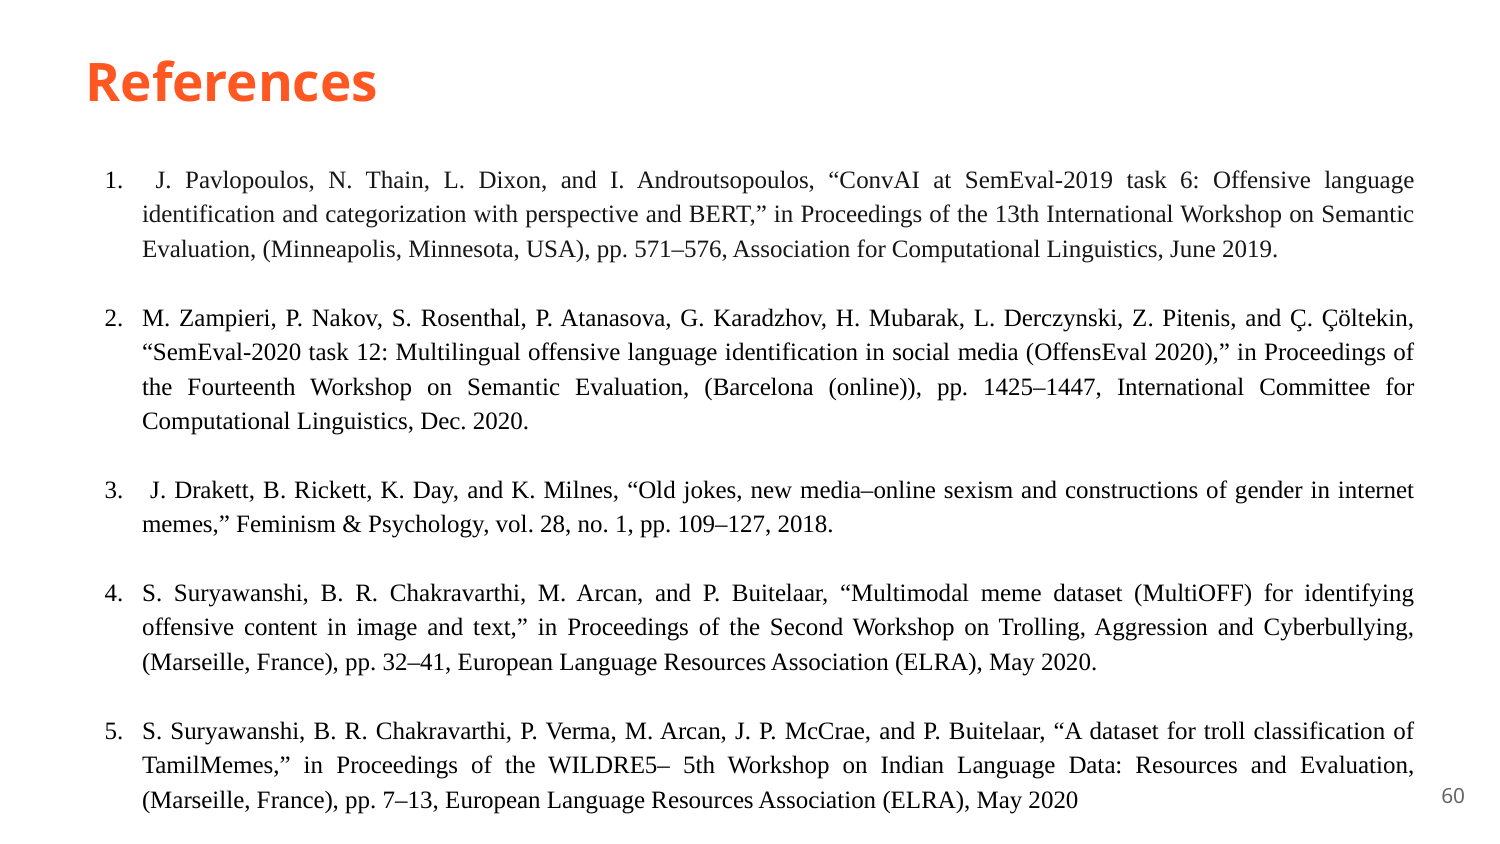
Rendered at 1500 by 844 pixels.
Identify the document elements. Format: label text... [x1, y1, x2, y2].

list J. Pavlopoulos, N. Thain, L. Dixon, and I. Androutsopoulos, “ConvAI at SemEval-2019 task 6: Offensive language identification and categorization with perspective and BERT,” in Proceedings of the 13th International Workshop on Semantic Evaluation, (Minneapolis, Minnesota, USA), pp. 571–576, Association for Computational Linguistics, June 2019. M. Zampieri, P. Nakov, S. Rosenthal, P. Atanasova, G. Karadzhov, H. Mubarak, L. Derczynski, Z. Pitenis, and Ç. Çöltekin, “SemEval-2020 task 12: Multilingual offensive language identification in social media (OffensEval 2020),” in Proceedings of the Fourteenth Workshop on Semantic Evaluation, (Barcelona (online)), pp. 1425–1447, International Committee for Computational Linguistics, Dec. 2020. J. Drakett, B. Rickett, K. Day, and K. Milnes, “Old jokes, new media–online sexism and constructions of gender in internet memes,” Feminism & Psychology, vol. 28, no. 1, pp. 109–127, 2018. S. Suryawanshi, B. R. Chakravarthi, M. Arcan, and P. Buitelaar, “Multimodal meme dataset (MultiOFF) for identifying offensive content in image and text,” in Proceedings of the Second Workshop on Trolling, Aggression and Cyberbullying, (Marseille, France), pp. 32–41, European Language Resources Association (ELRA), May 2020. S. Suryawanshi, B. R. Chakravarthi, P. Verma, M. Arcan, J. P. McCrae, and P. Buitelaar, “A dataset for troll classification of TamilMemes,” in Proceedings of the WILDRE5– 5th Workshop on Indian Language Data: Resources and Evaluation, (Marseille, France), pp. 7–13, European Language Resources Association (ELRA), May 2020 [70, 143, 1432, 831]
slide_number 60 [1389, 764, 1480, 830]
title References [70, 33, 1382, 128]
